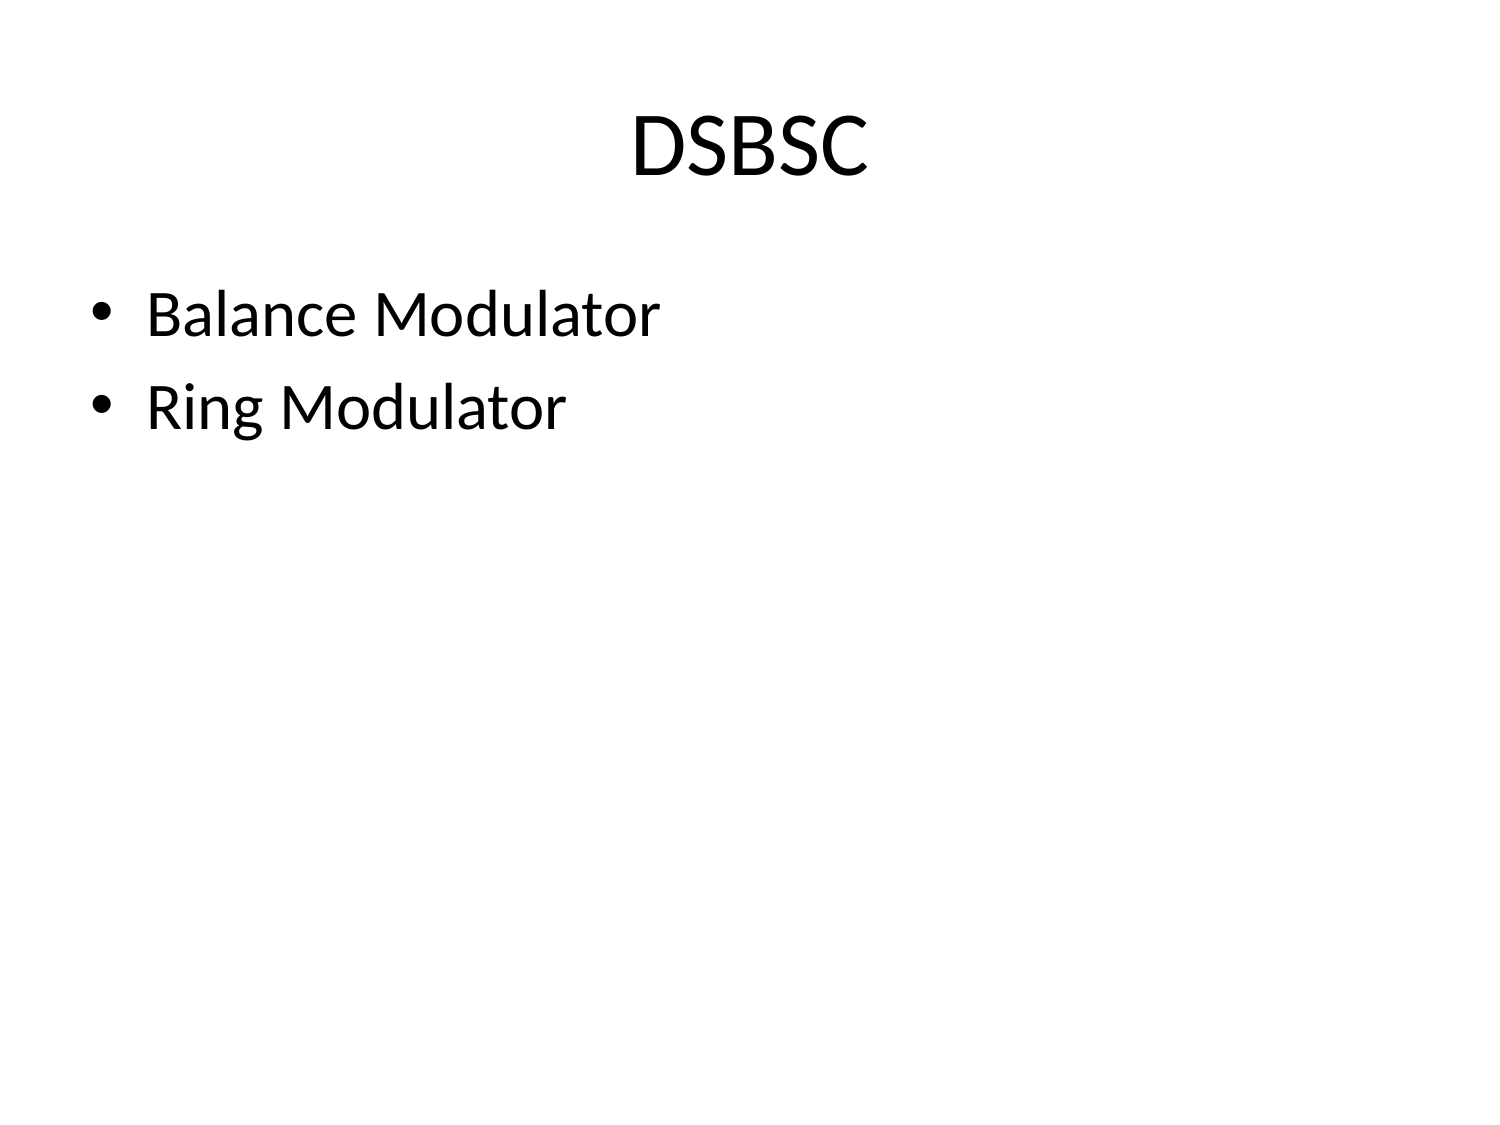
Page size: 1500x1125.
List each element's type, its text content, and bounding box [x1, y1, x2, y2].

list Balance Modulator Ring Modulator [75, 262, 1425, 1005]
title DSBSC [75, 45, 1425, 233]
